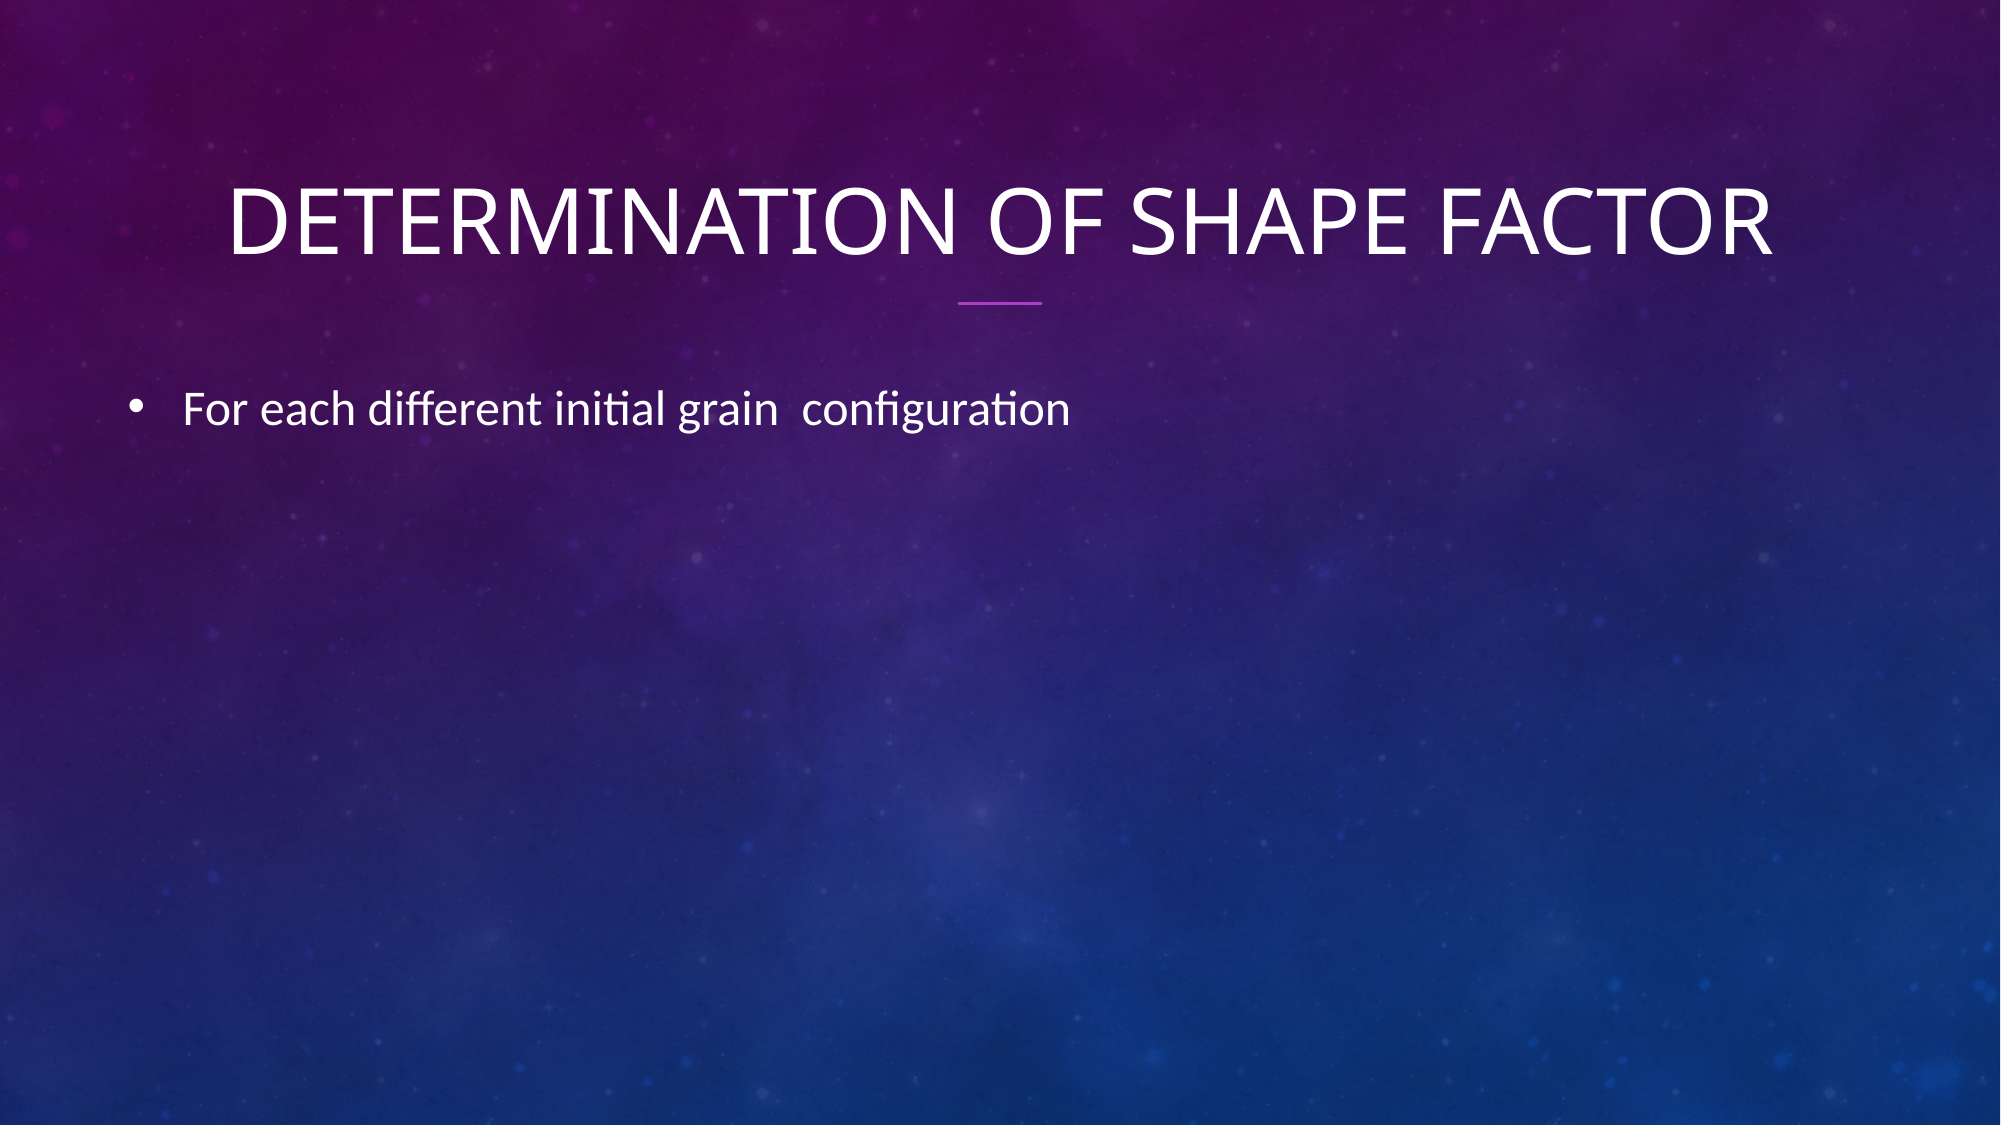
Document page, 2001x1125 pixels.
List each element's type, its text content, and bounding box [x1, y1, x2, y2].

title Determination of shape factor [112, 87, 1888, 281]
text_box [0, 0, 2000, 1125]
